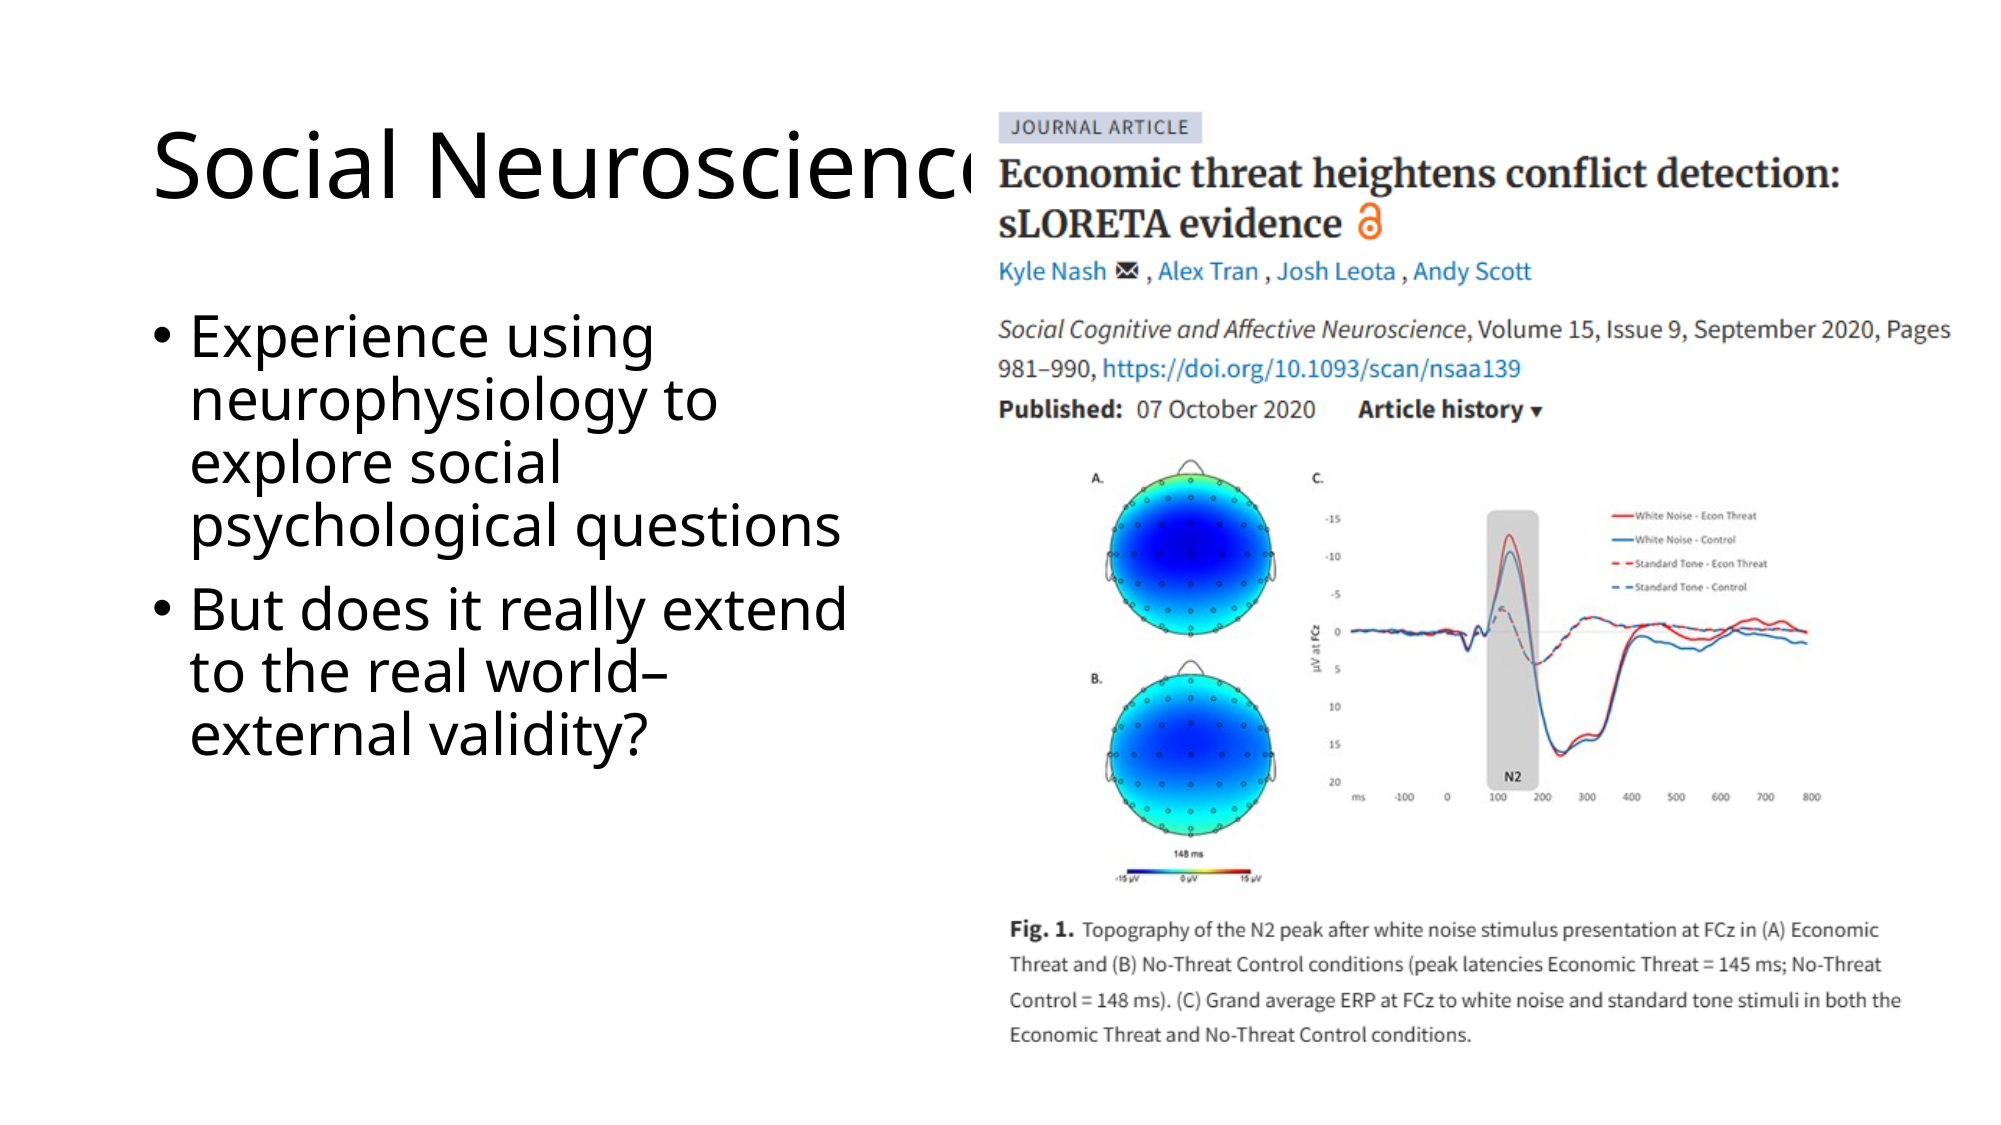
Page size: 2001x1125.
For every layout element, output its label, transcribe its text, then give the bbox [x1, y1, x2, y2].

list Experience using neurophysiology to explore social psychological questions But does it really extend to the real world–external validity? [137, 299, 872, 1014]
picture [970, 106, 1971, 1066]
title Social Neuroscience [137, 59, 1863, 278]
